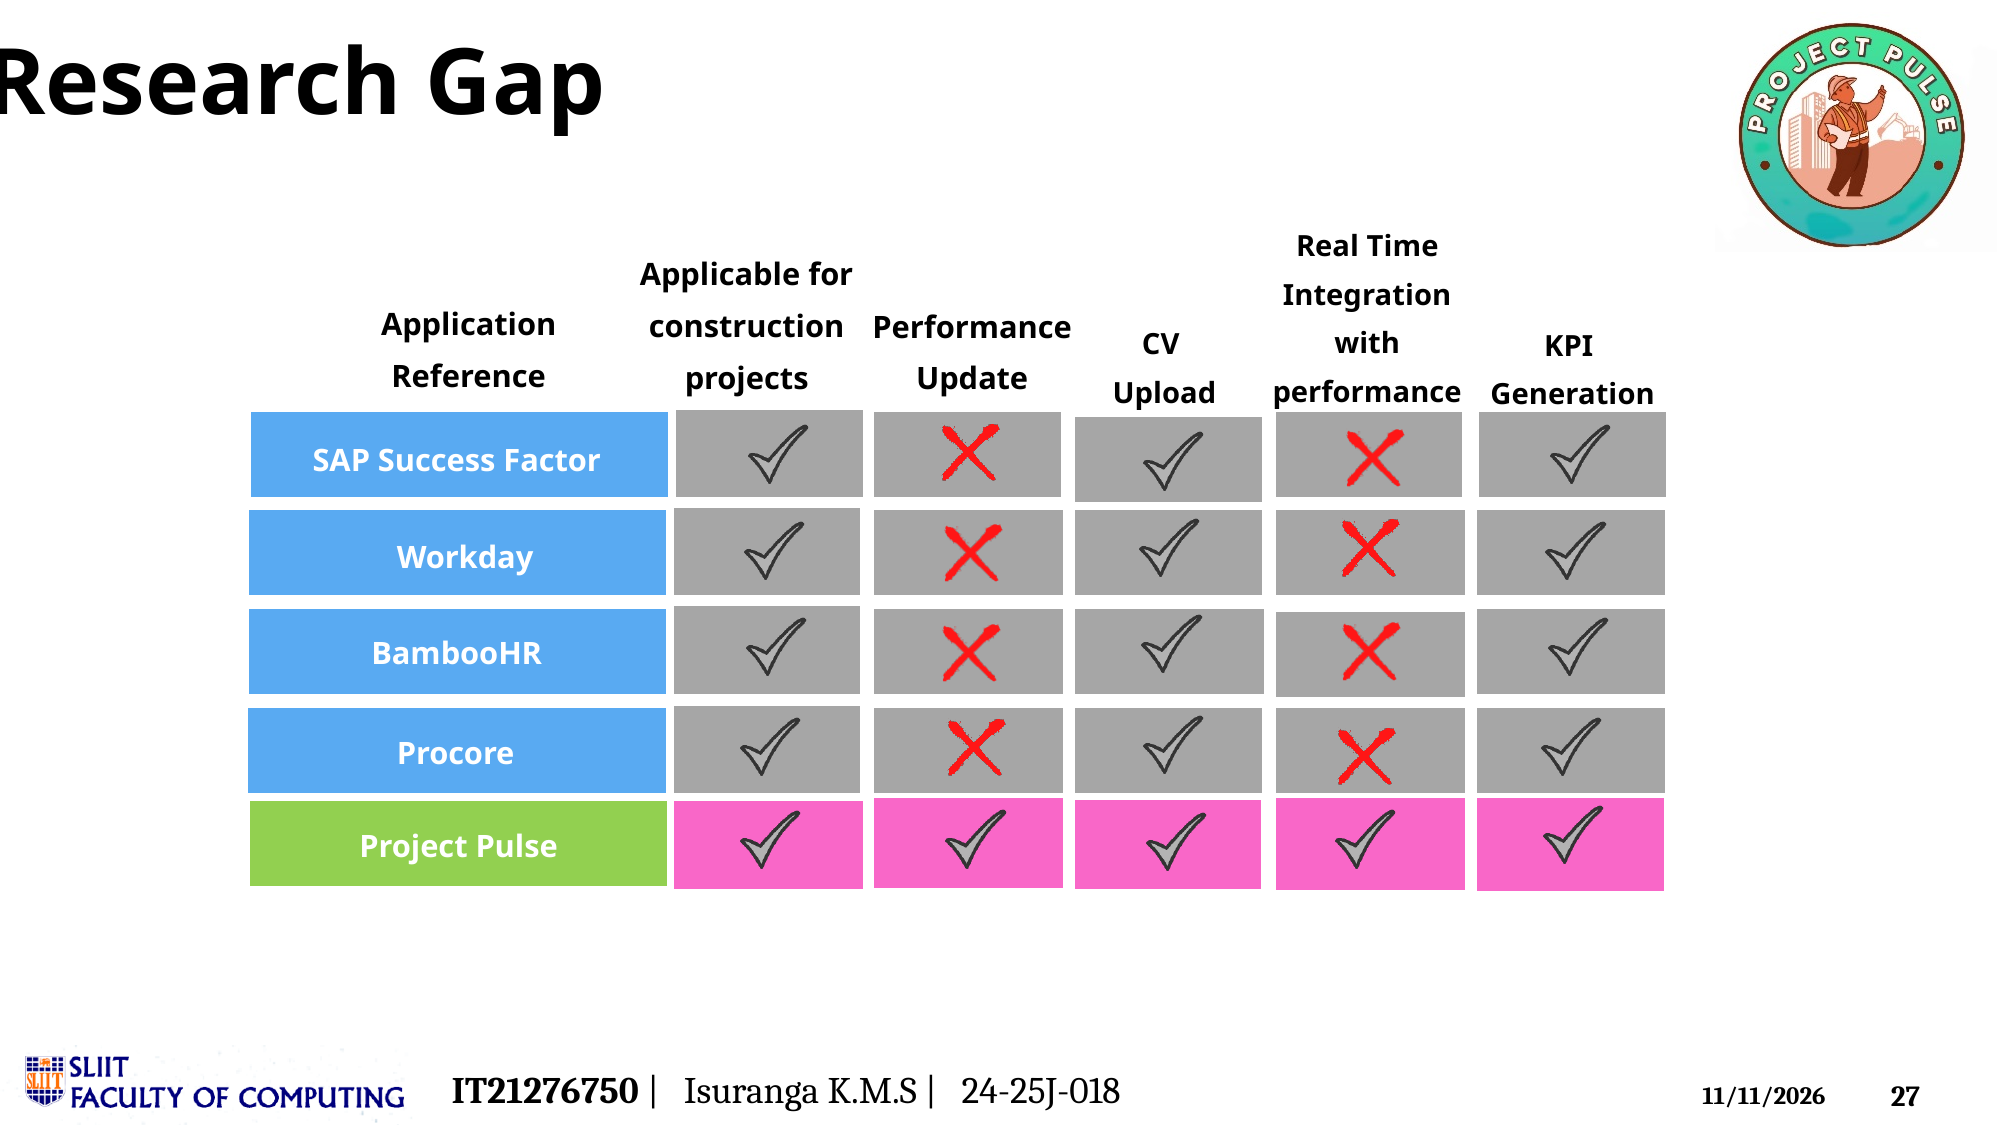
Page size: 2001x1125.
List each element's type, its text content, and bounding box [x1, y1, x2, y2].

picture [748, 420, 810, 484]
text_box [673, 507, 861, 596]
picture [1543, 801, 1605, 865]
text_box [1275, 708, 1465, 794]
text_box [676, 409, 863, 498]
text_box [673, 706, 861, 794]
text_box [248, 608, 666, 694]
text_box [1075, 608, 1264, 694]
text_box [250, 412, 668, 498]
picture [1340, 621, 1403, 684]
text_box Real Time Integration with performance [1258, 214, 1476, 409]
picture [1336, 725, 1399, 787]
text_box [1075, 800, 1261, 889]
text_box Performance Update [851, 292, 1093, 397]
picture [1550, 420, 1611, 484]
picture [1139, 513, 1201, 577]
text_box [1275, 412, 1463, 498]
text_box [249, 801, 668, 887]
picture [739, 805, 801, 869]
picture [744, 516, 805, 580]
text_box [1476, 510, 1666, 596]
picture [746, 613, 807, 677]
picture [1142, 427, 1204, 491]
text_box [1075, 416, 1262, 502]
text_box [874, 608, 1063, 694]
picture [1335, 805, 1396, 869]
text_box [1276, 797, 1465, 890]
text_box BambooHR [348, 619, 566, 671]
picture [1547, 613, 1609, 677]
title Research Gap [0, 12, 1254, 143]
text_box [673, 606, 861, 694]
picture [739, 713, 801, 776]
text_box SAP Success Factor [291, 426, 622, 479]
text_box [1075, 708, 1262, 794]
text_box Project Pulse [350, 811, 568, 864]
text_box [1276, 510, 1465, 596]
picture [1142, 711, 1204, 775]
picture [945, 805, 1007, 869]
picture [1340, 517, 1402, 579]
text_box [1476, 608, 1666, 694]
text_box Applicable for construction projects [626, 240, 868, 396]
text_box KPI Generation [1457, 313, 1688, 411]
text_box [1476, 708, 1666, 794]
text_box [1479, 412, 1666, 498]
text_box [874, 708, 1063, 794]
picture [0, 1045, 413, 1125]
picture [1141, 610, 1203, 674]
text_box Procore [347, 719, 565, 771]
picture [1541, 713, 1603, 776]
text_box Workday [308, 523, 622, 576]
text_box [1275, 612, 1465, 698]
text_box Application Reference [295, 289, 642, 394]
text_box [1075, 510, 1262, 596]
text_box [874, 510, 1063, 596]
picture [1715, 12, 1997, 253]
picture [946, 716, 1009, 778]
text_box [673, 801, 863, 889]
text_box CV Upload [1043, 311, 1286, 410]
text_box [1476, 797, 1665, 892]
text_box IT21276750 | Isuranga K.M.S | 24-25J-018 [435, 1056, 1557, 1120]
text_box [874, 412, 1061, 498]
picture [943, 522, 1005, 584]
picture [941, 622, 1003, 684]
picture [1345, 428, 1407, 490]
picture [1145, 808, 1207, 872]
text_box [248, 510, 666, 596]
text_box [874, 797, 1064, 888]
text_box [248, 708, 666, 794]
picture [1545, 516, 1607, 580]
picture [940, 422, 1002, 484]
